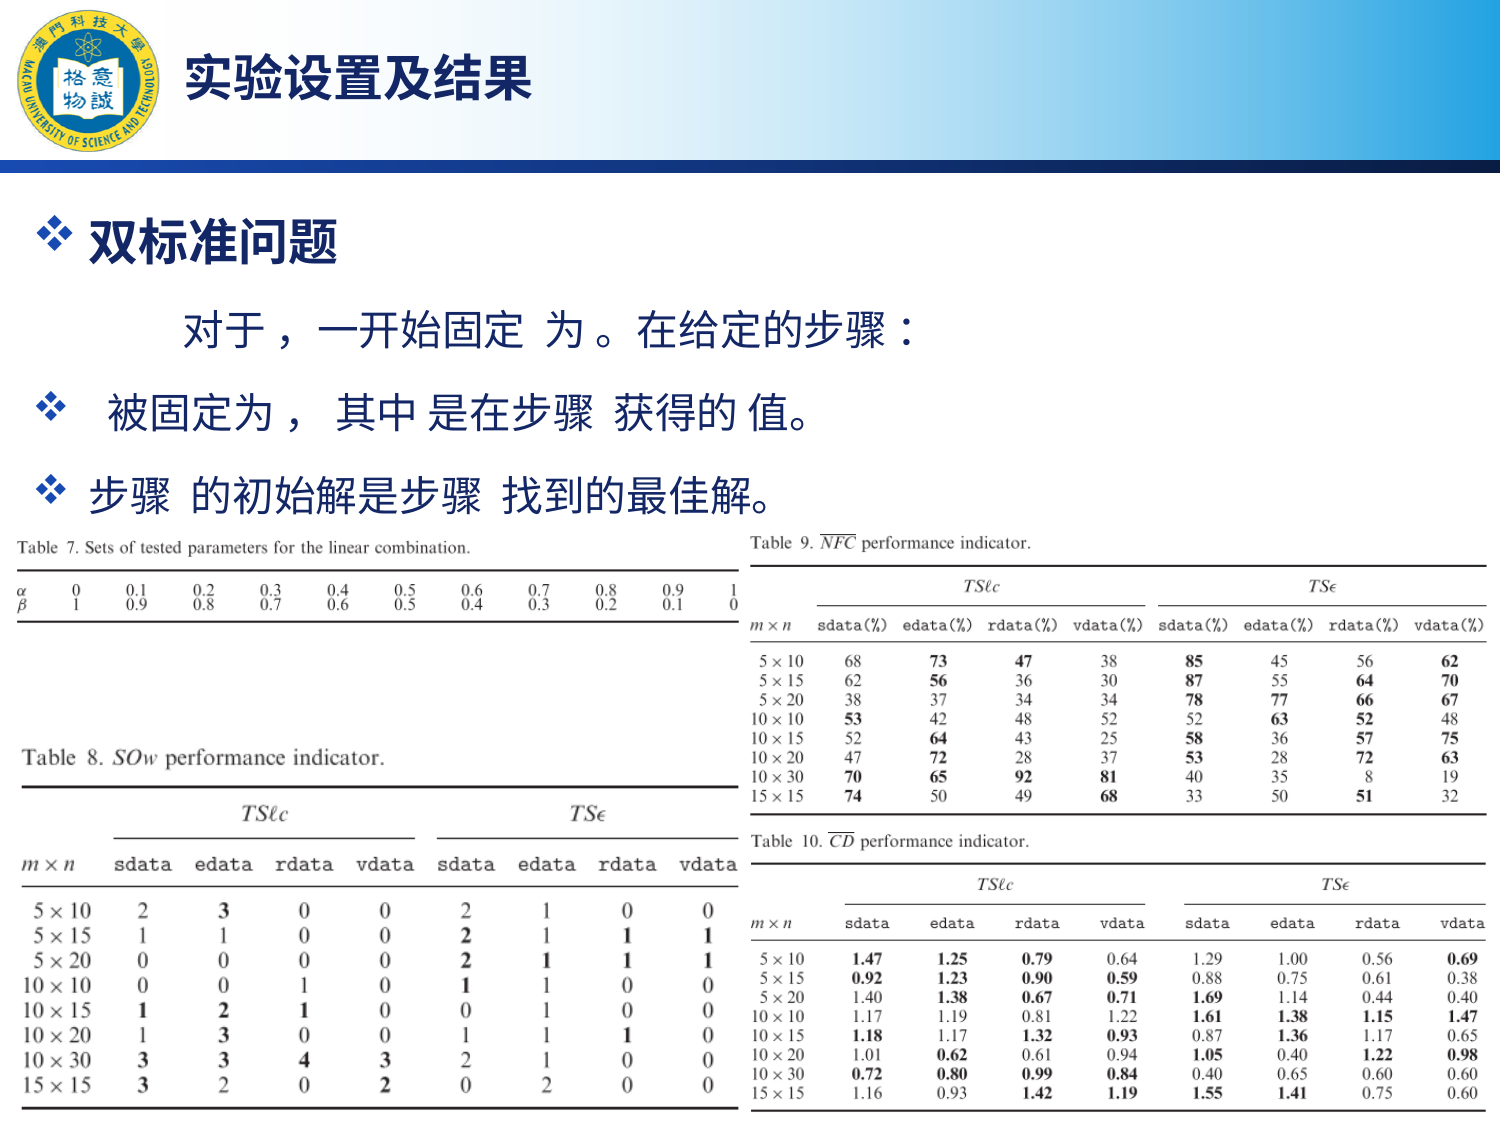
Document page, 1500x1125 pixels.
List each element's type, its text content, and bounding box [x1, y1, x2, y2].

picture [11, 533, 1495, 1118]
text_box 实验设置及结果 [164, 45, 549, 115]
picture [17, 9, 160, 152]
picture [750, 832, 1491, 1116]
